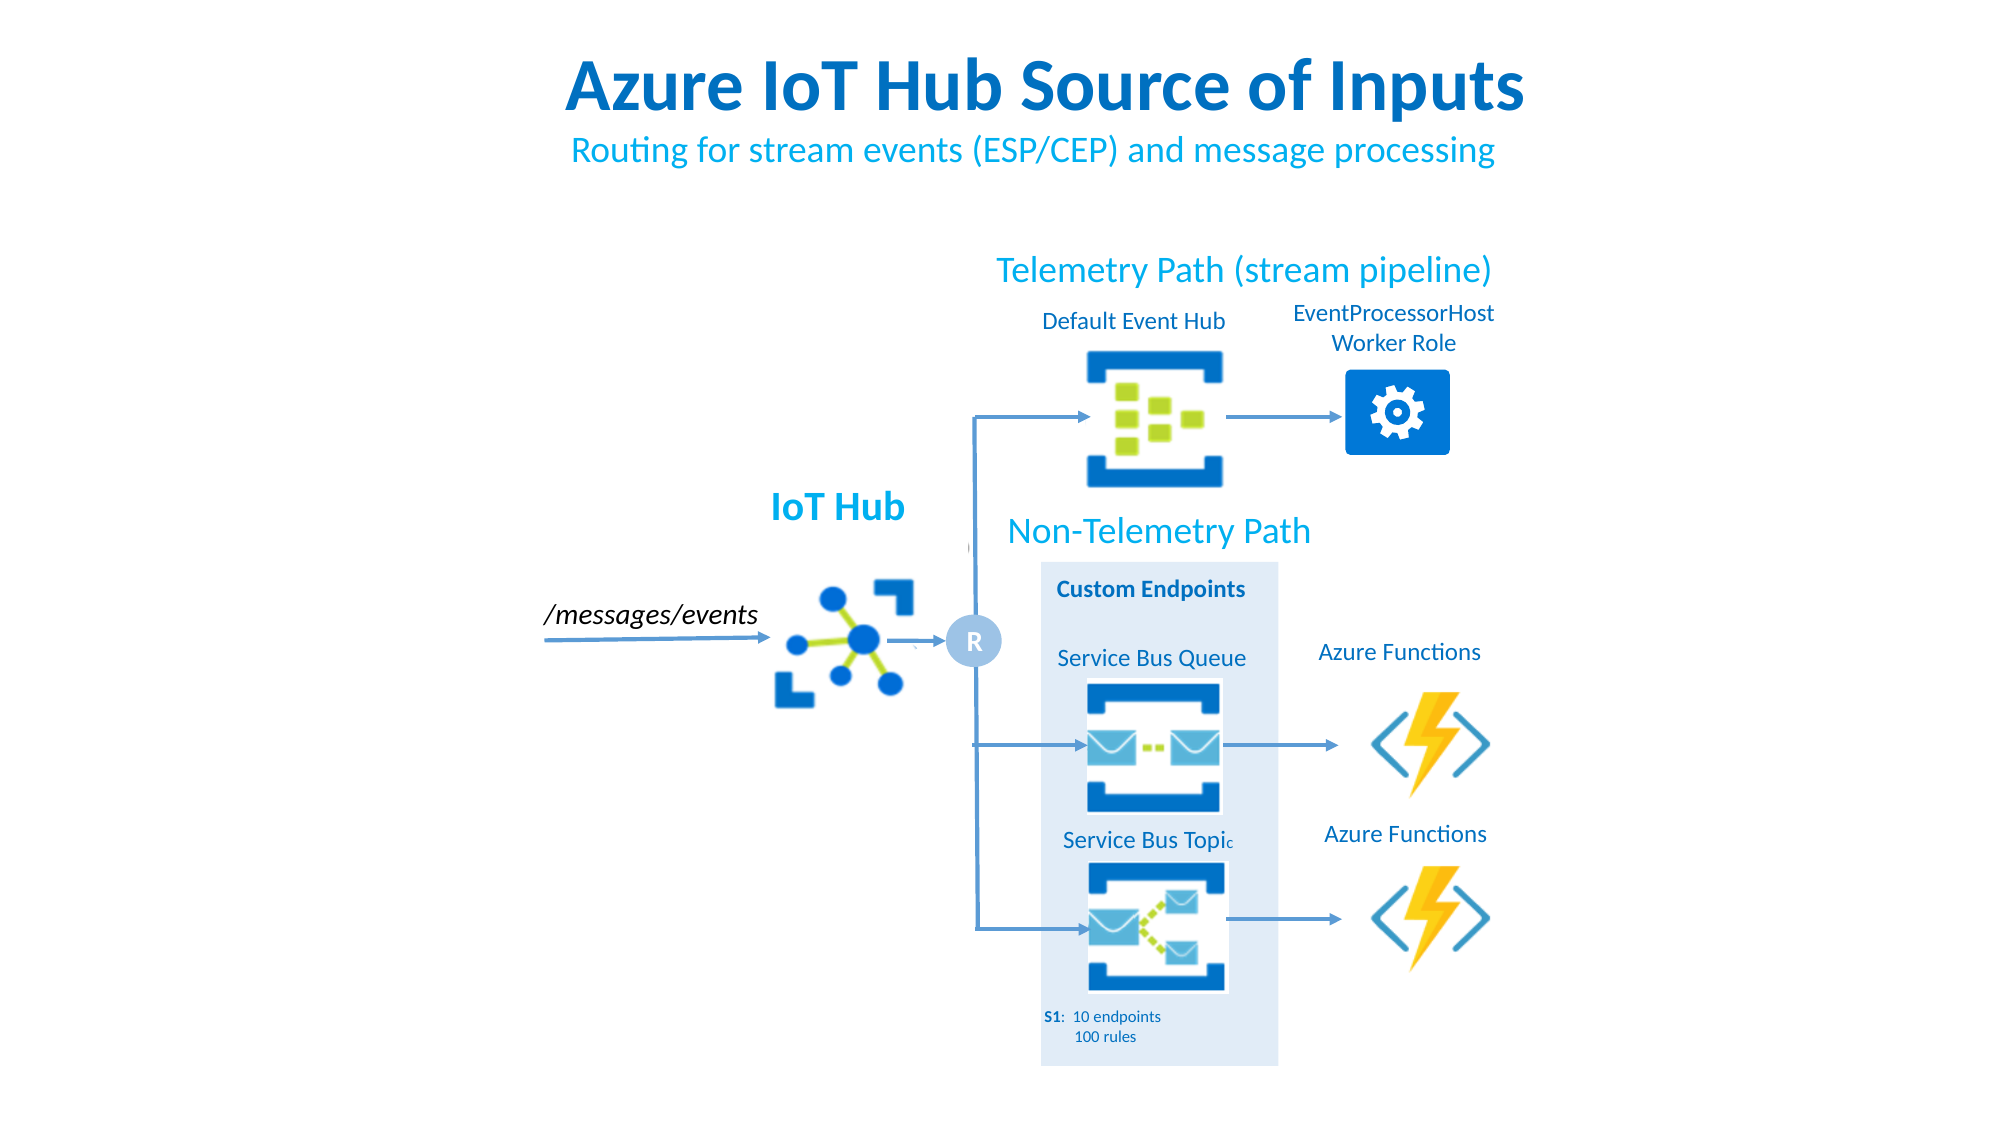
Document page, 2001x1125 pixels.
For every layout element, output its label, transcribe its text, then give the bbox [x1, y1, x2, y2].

text_box Routing for stream events (ESP/CEP) and message processing [556, 117, 1574, 178]
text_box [528, 237, 1571, 1094]
text_box Azure IoT Hub Source of Inputs [550, 28, 1722, 134]
